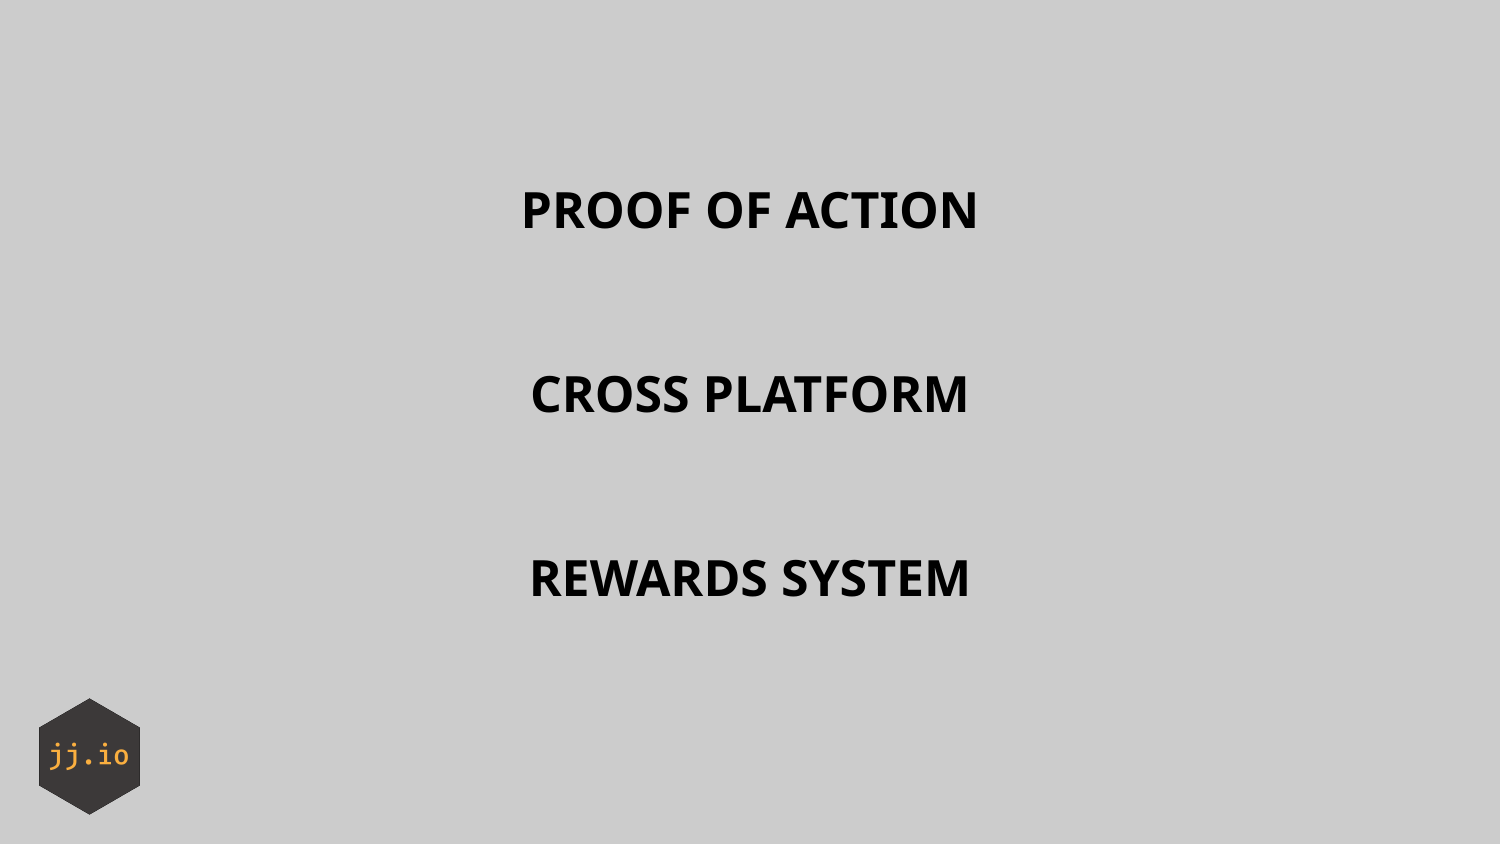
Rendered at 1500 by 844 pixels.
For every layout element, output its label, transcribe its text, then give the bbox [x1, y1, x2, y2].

text_box REWARDS SYSTEM [376, 531, 1124, 676]
text_box PROOF OF ACTION [376, 163, 1124, 308]
picture [38, 698, 140, 815]
text_box CROSS PLATFORM [376, 347, 1124, 492]
